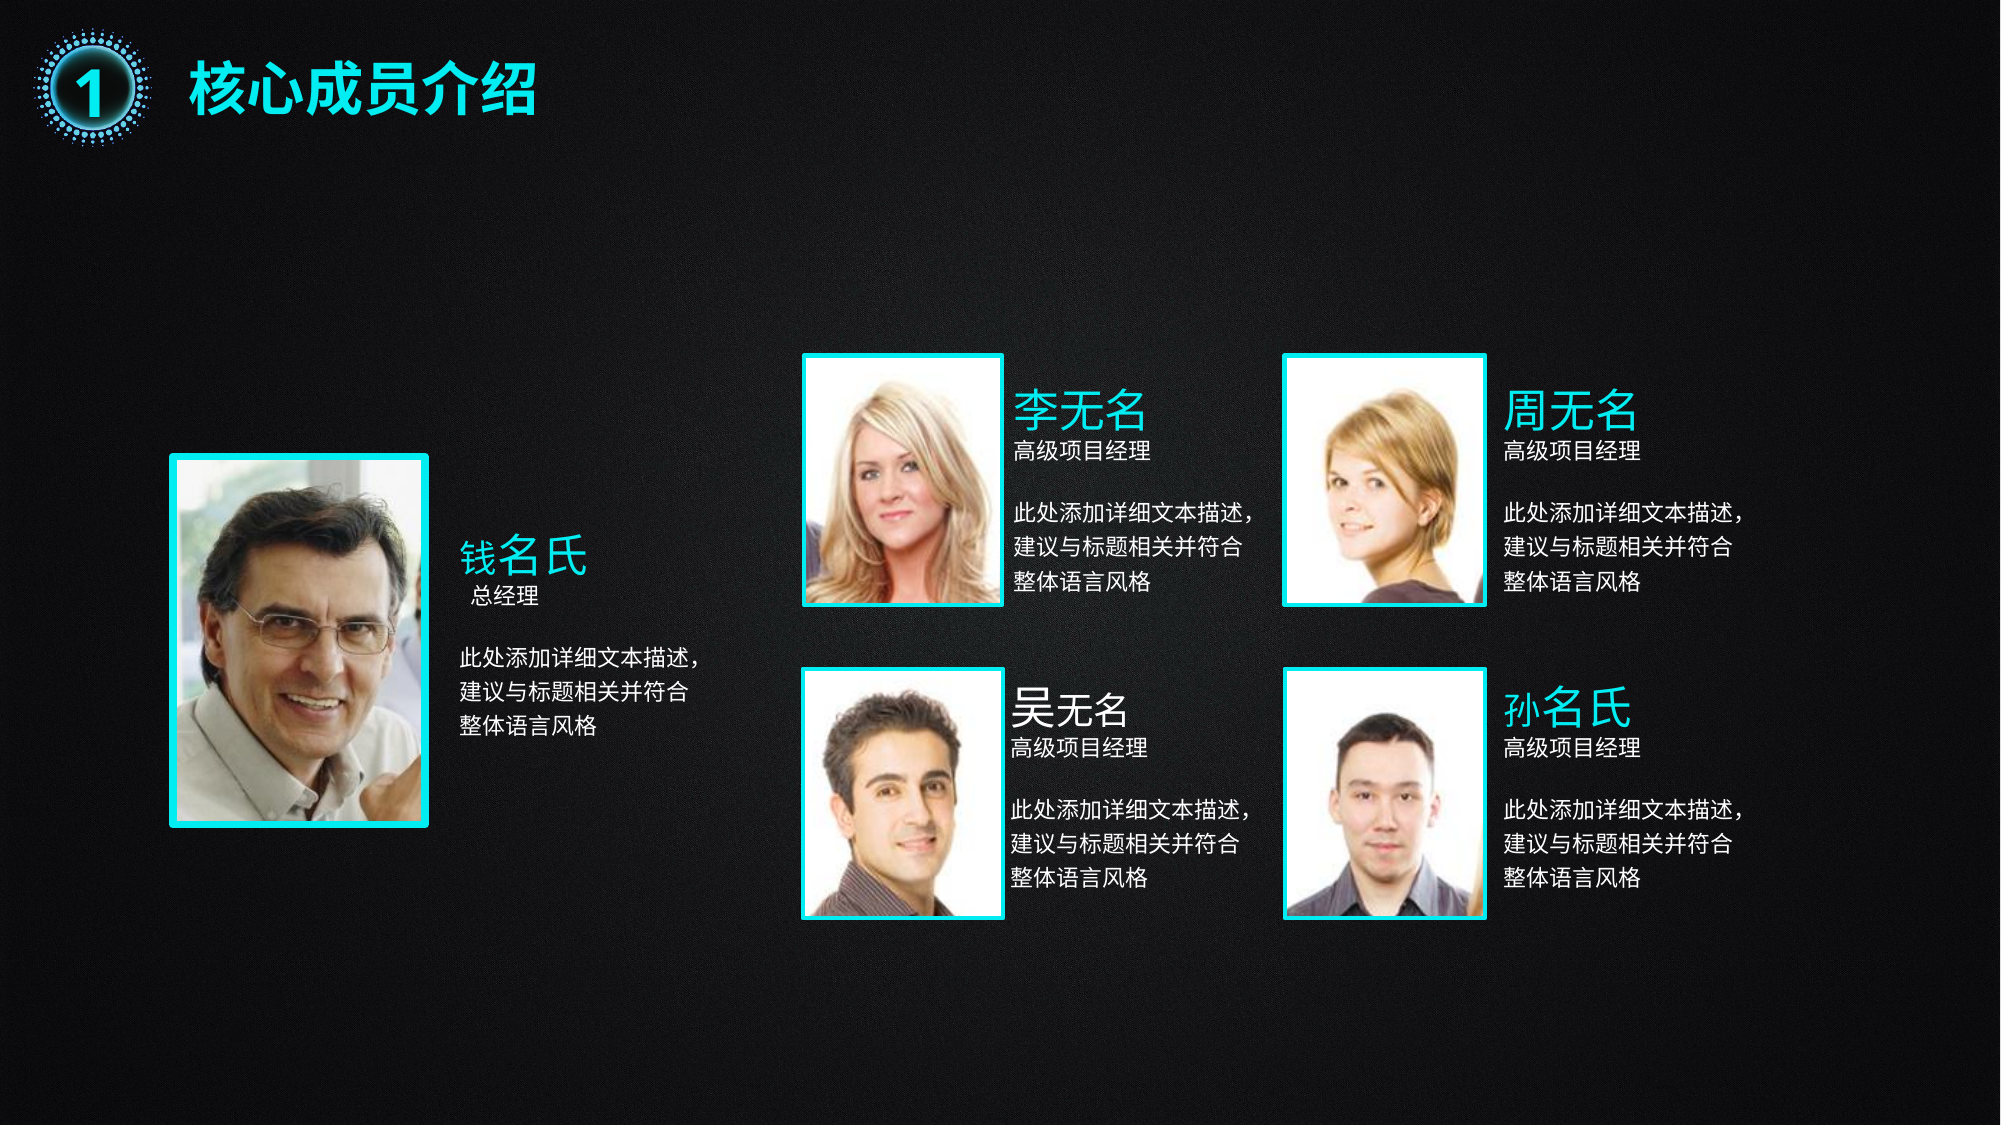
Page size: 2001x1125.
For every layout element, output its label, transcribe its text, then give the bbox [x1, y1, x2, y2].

text_box 孙名氏 高级项目经理 此处添加详细文本描述，建议与标题相关并符合整体语言风格 [1503, 678, 1756, 907]
text_box 核心成员介绍 [152, 45, 695, 130]
text_box 周无名 高级项目经理 此处添加详细文本描述，建议与标题相关并符合整体语言风格 [1503, 381, 1756, 610]
picture [0, 0, 2001, 1125]
text_box 钱名氏 总经理 此处添加详细文本描述，建议与标题相关并符合整体语言风格 [459, 526, 712, 755]
text_box 李无名 高级项目经理 此处添加详细文本描述，建议与标题相关并符合整体语言风格 [1013, 381, 1266, 610]
text_box 吴无名 高级项目经理 此处添加详细文本描述，建议与标题相关并符合整体语言风格 [1010, 678, 1263, 907]
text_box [33, 28, 152, 147]
